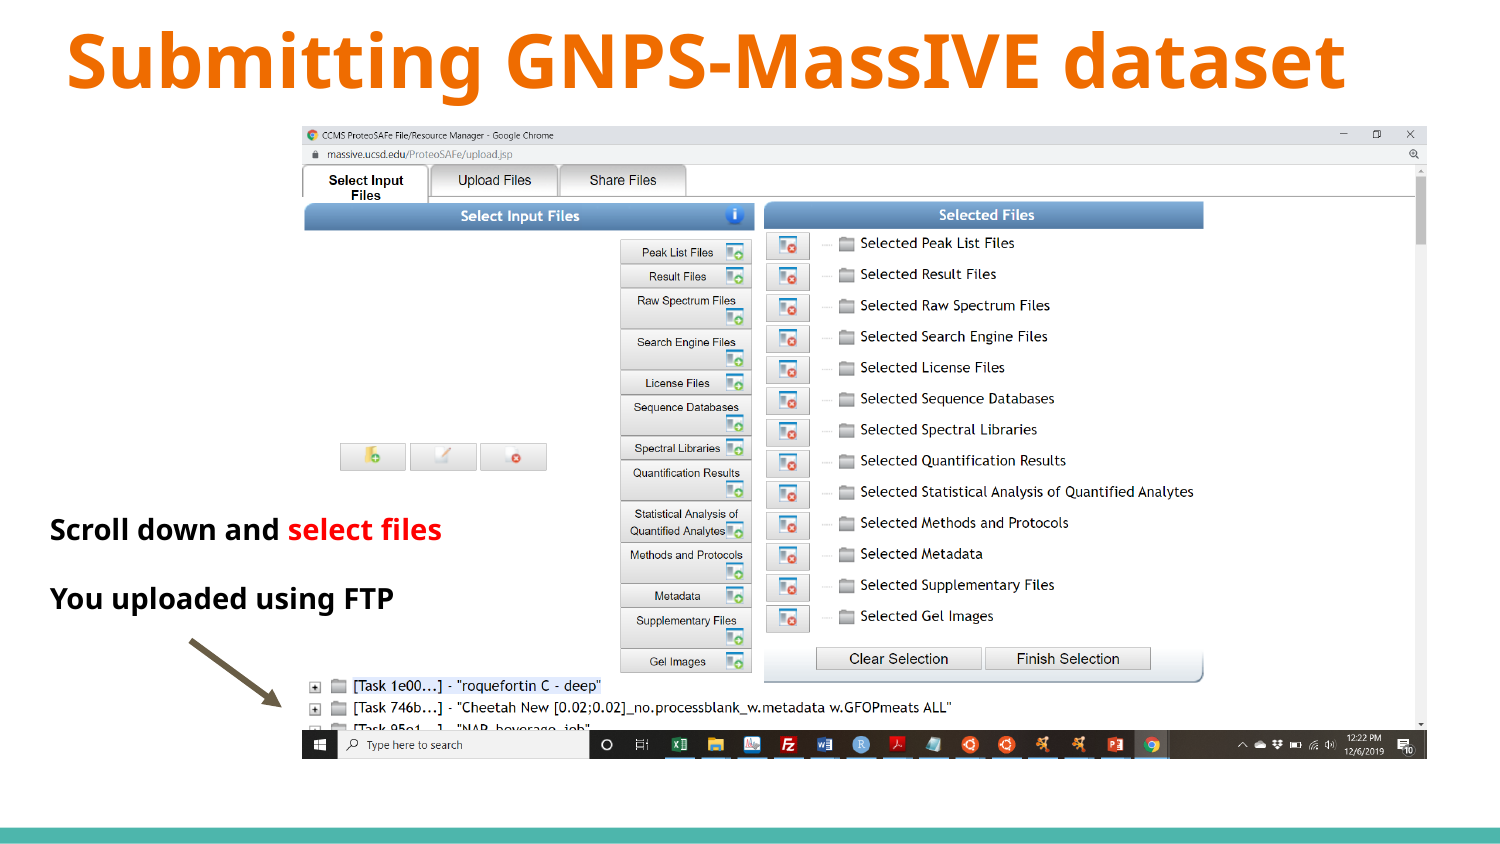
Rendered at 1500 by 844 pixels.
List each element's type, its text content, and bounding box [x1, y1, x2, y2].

text_box Scroll down and select files You uploaded using FTP [34, 496, 297, 669]
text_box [190, 640, 283, 708]
picture [302, 125, 1428, 759]
title Submitting GNPS-MassIVE dataset [51, 0, 1449, 115]
